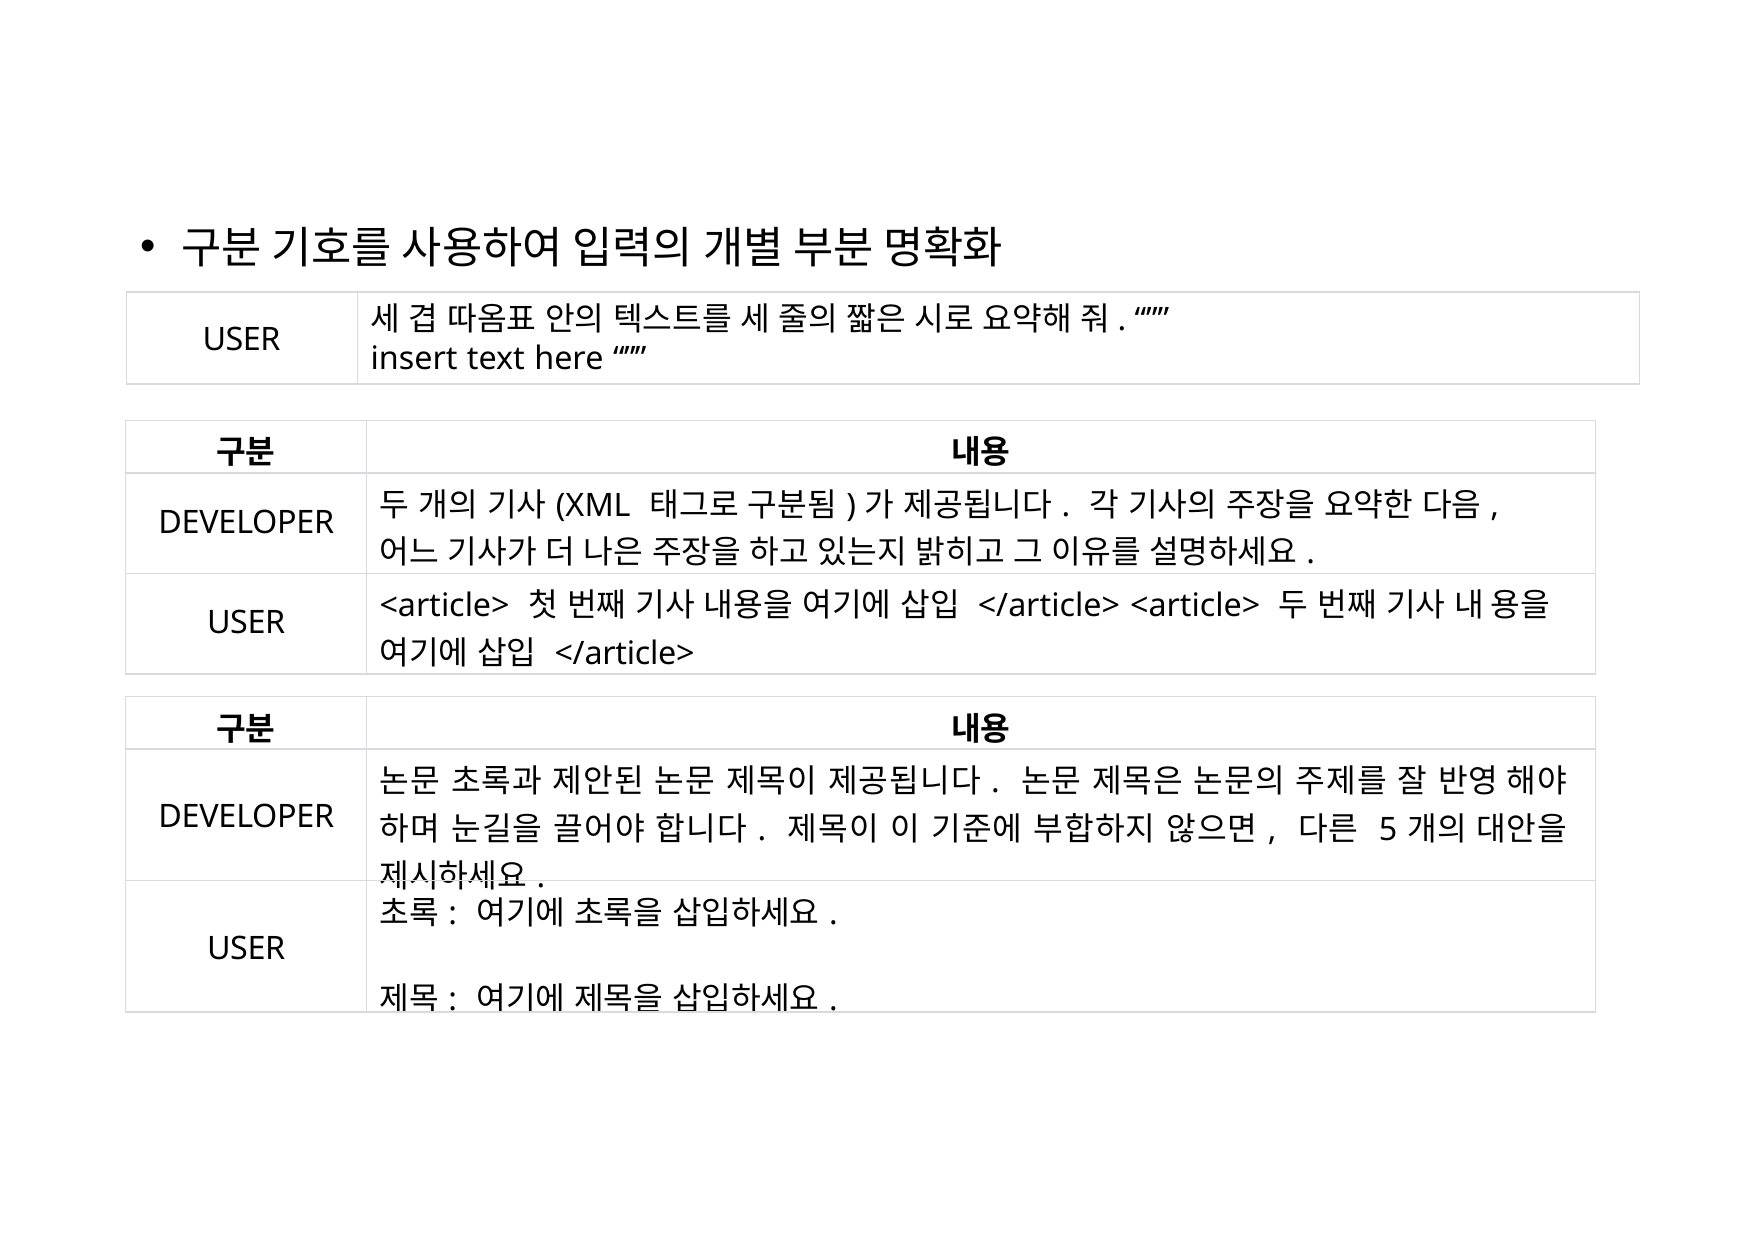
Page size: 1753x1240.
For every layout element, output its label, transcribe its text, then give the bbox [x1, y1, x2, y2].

table_cell 초록: 여기에 초록을 삽입하세요. 제목: 여기에 제목을 삽입하세요. [367, 881, 1595, 1011]
table_cell USER [126, 881, 366, 1011]
table_header 구분 [126, 697, 366, 748]
table_cell DEVELOPER [126, 474, 366, 573]
table_header 내용 [367, 697, 1595, 748]
table_cell DEVELOPER [126, 750, 366, 880]
table_cell 논문 초록과 제안된 논문 제목이 제공됩니다. 논문 제목은 논문의 주제를 잘 반영 해야 하며 눈길을 끌어야 합니다. 제목이 이 기준에 부합하지 않으면, 다른 5개의 대안을 제시하세요. [367, 750, 1595, 880]
text_box 구분 기호를 사용하여 입력의 개별 부분 명확화 [138, 217, 1074, 272]
table_cell USER [126, 574, 366, 673]
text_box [125, 290, 1641, 386]
table_cell 두 개의 기사(XML 태그로 구분됨)가 제공됩니다. 각 기사의 주장을 요약한 다음, 어느 기사가 더 나은 주장을 하고 있는지 밝히고 그 이유를 설명하세요. [367, 474, 1595, 573]
table_cell <article> 첫 번째 기사 내용을 여기에 삽입 </article> <article> 두 번째 기사 내 용을 여기에 삽입 </article> [367, 574, 1595, 673]
table_header 구분 [126, 421, 366, 472]
table_header 내용 [367, 421, 1595, 472]
